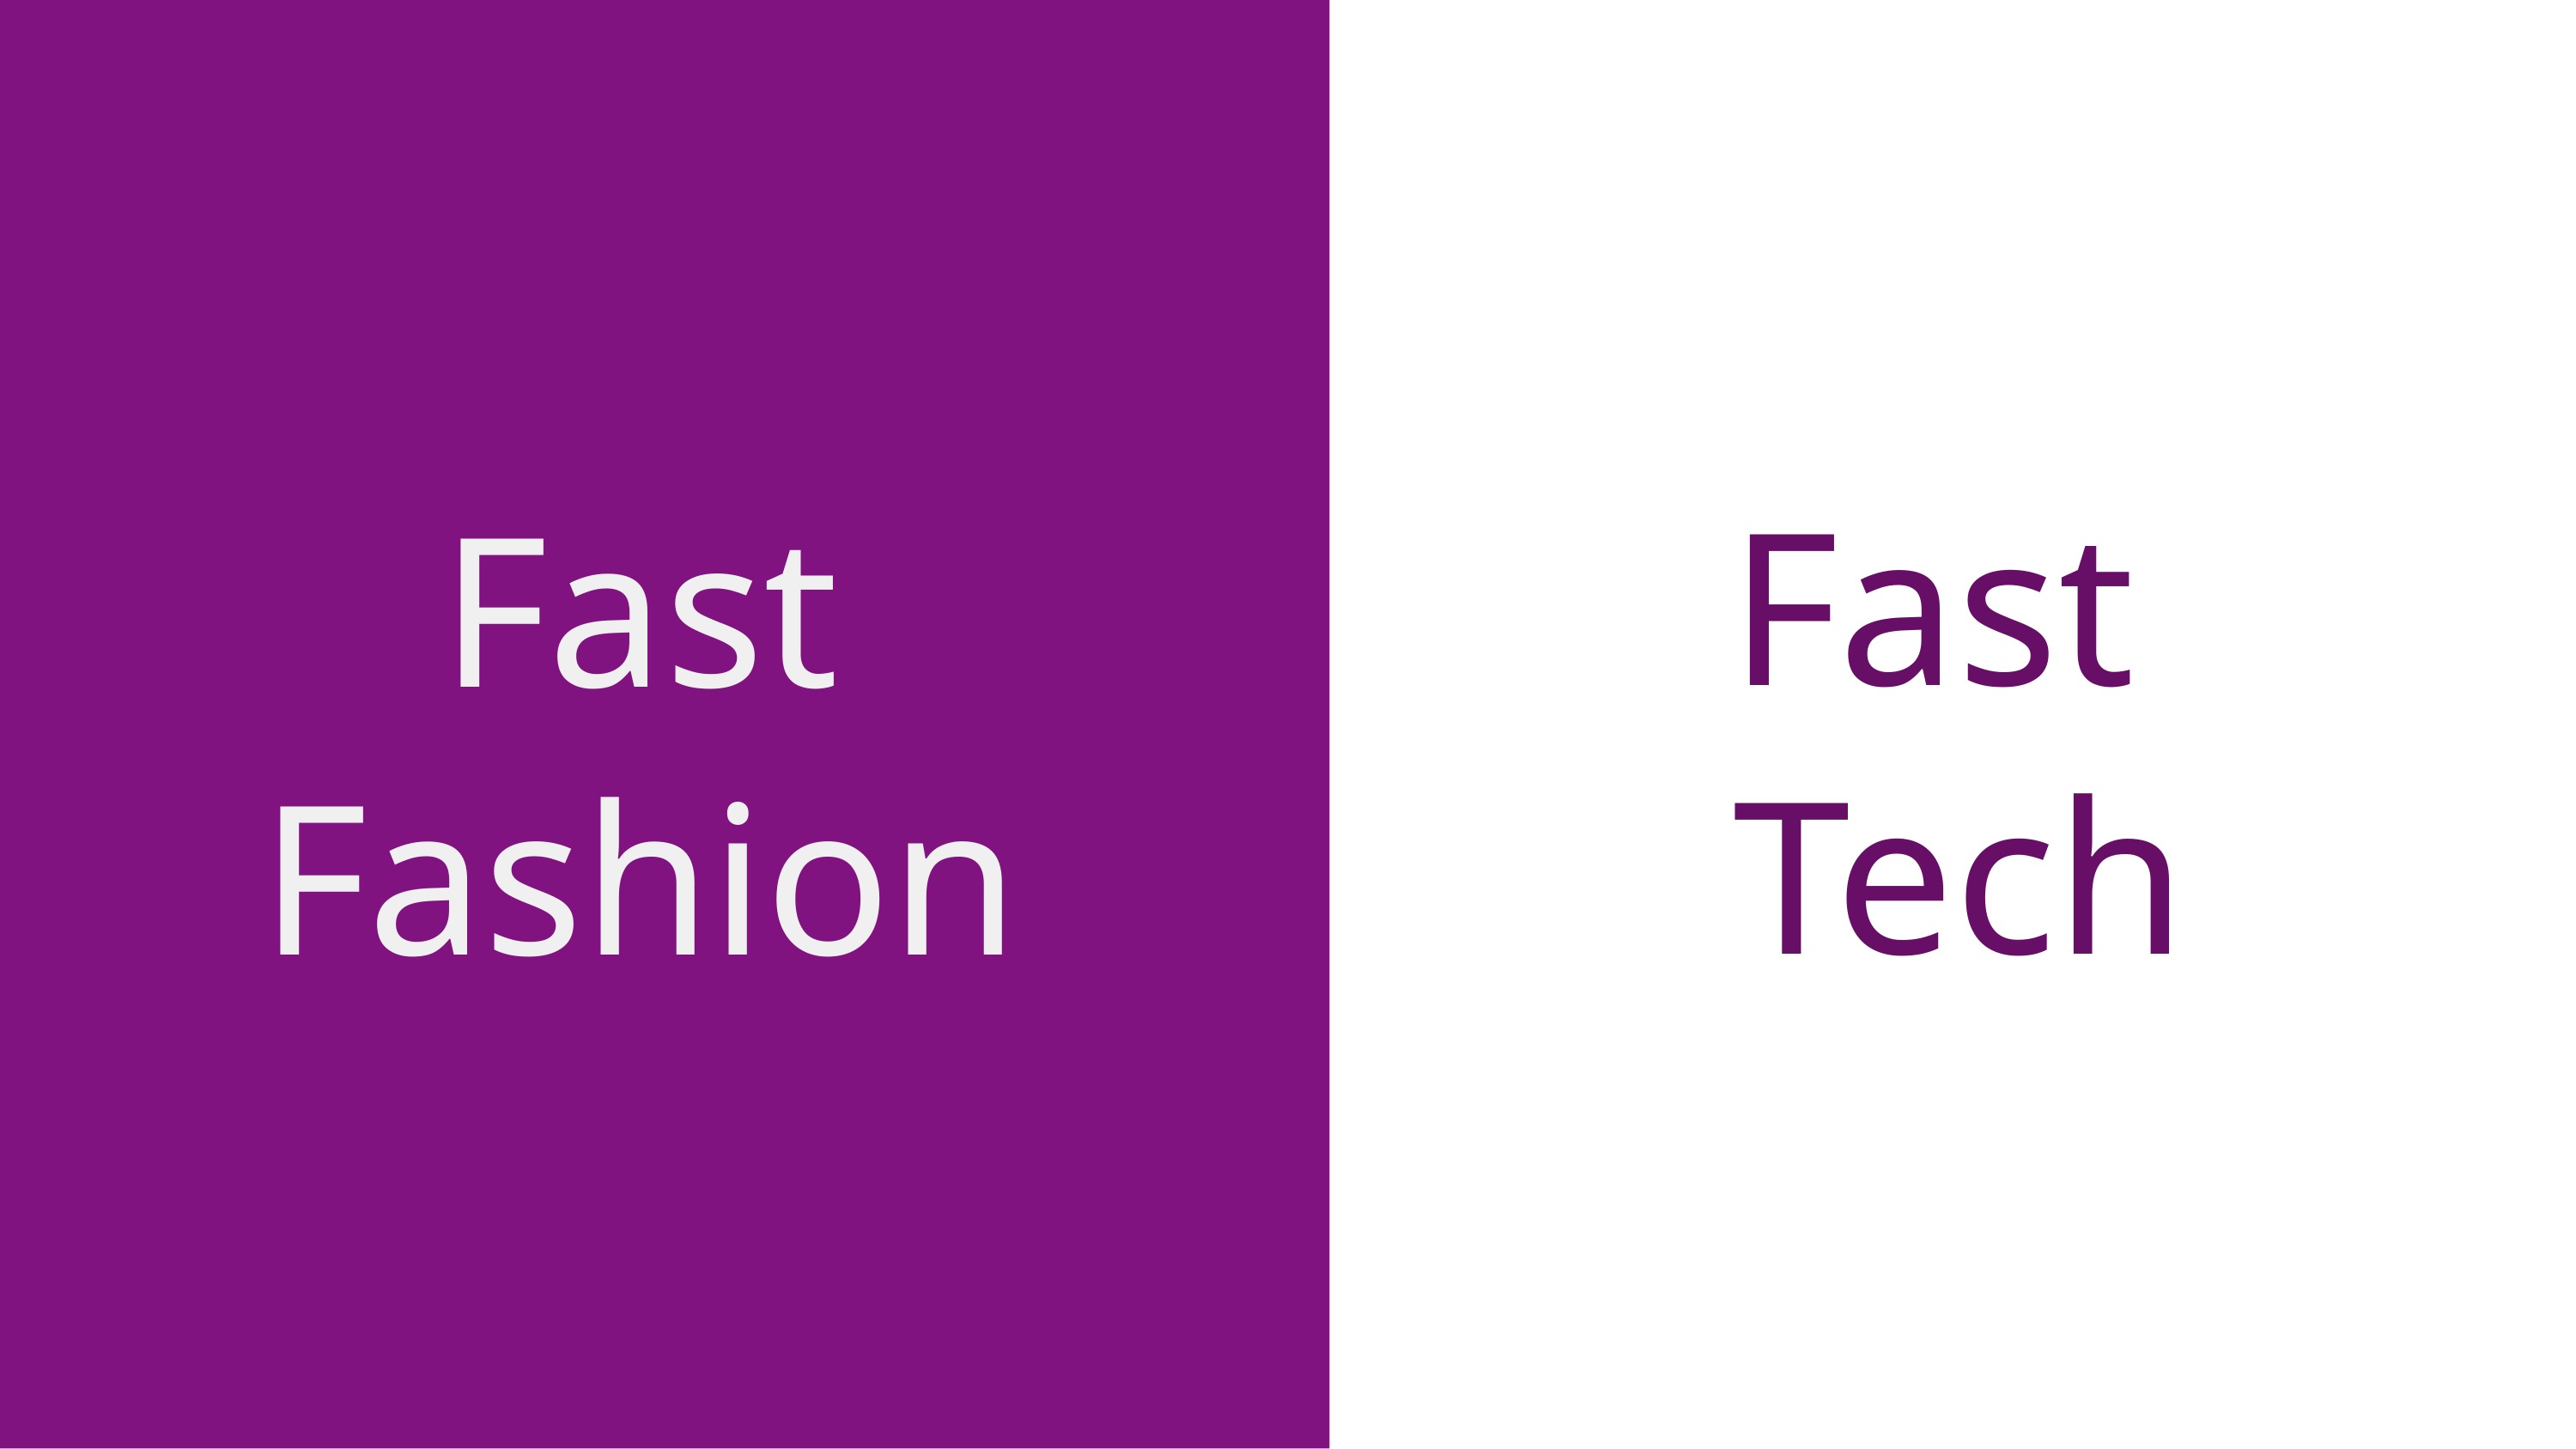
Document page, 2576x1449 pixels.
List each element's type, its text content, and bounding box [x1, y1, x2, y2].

text_box Fast Tech [1333, 452, 2576, 1003]
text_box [0, 0, 1330, 1449]
